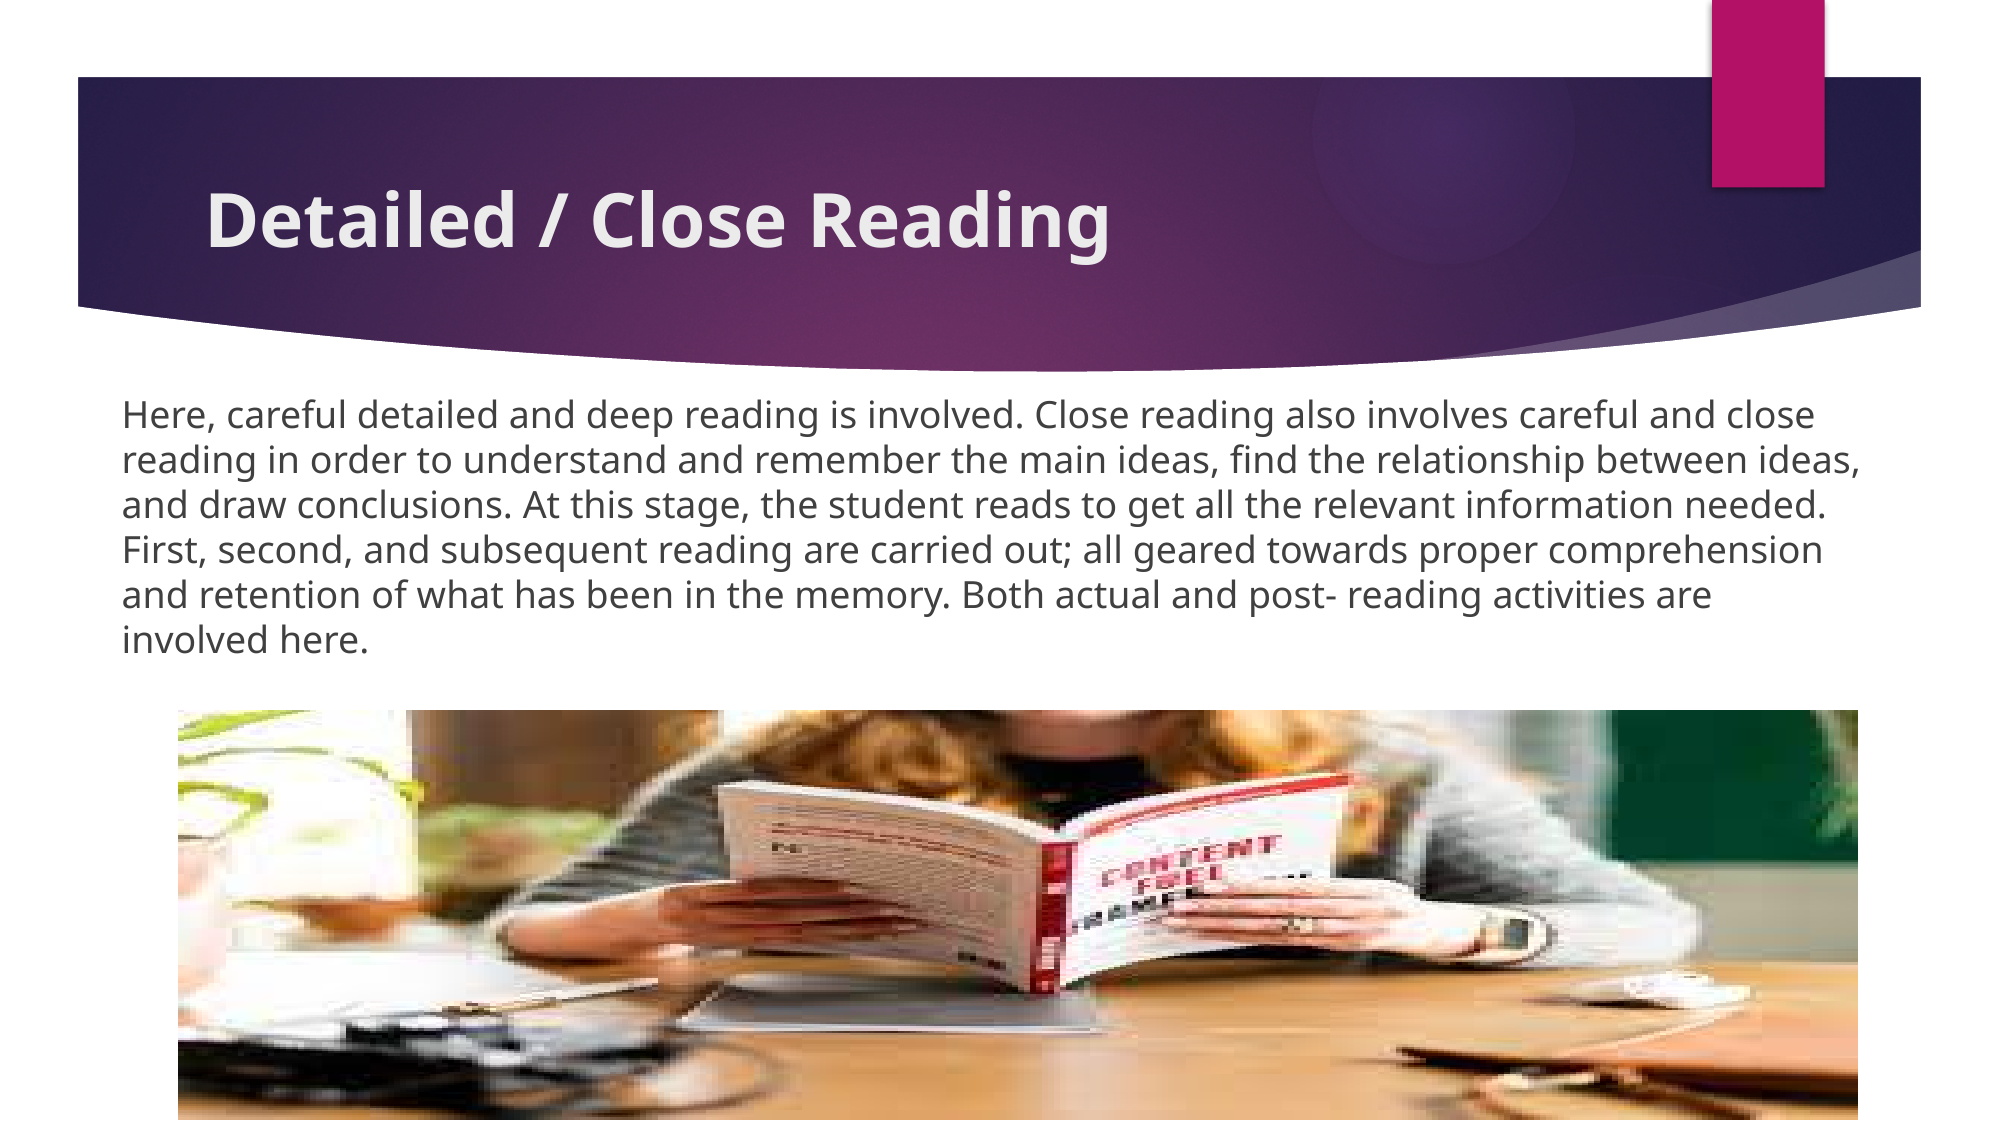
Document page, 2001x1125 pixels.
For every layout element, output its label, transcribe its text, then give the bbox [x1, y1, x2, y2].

list Here, careful detailed and deep reading is involved. Close reading also involves careful and close reading in order to understand and remember the main ideas, find the relationship between ideas, and draw conclusions. At this stage, the student reads to get all the relevant information needed. First, second, and subsequent reading are carried out; all geared towards proper comprehension and retention of what has been in the memory. Both actual and post- reading activities are involved here. [106, 383, 1882, 945]
picture [178, 710, 1859, 1121]
title Detailed / Close Reading [189, 159, 1627, 276]
